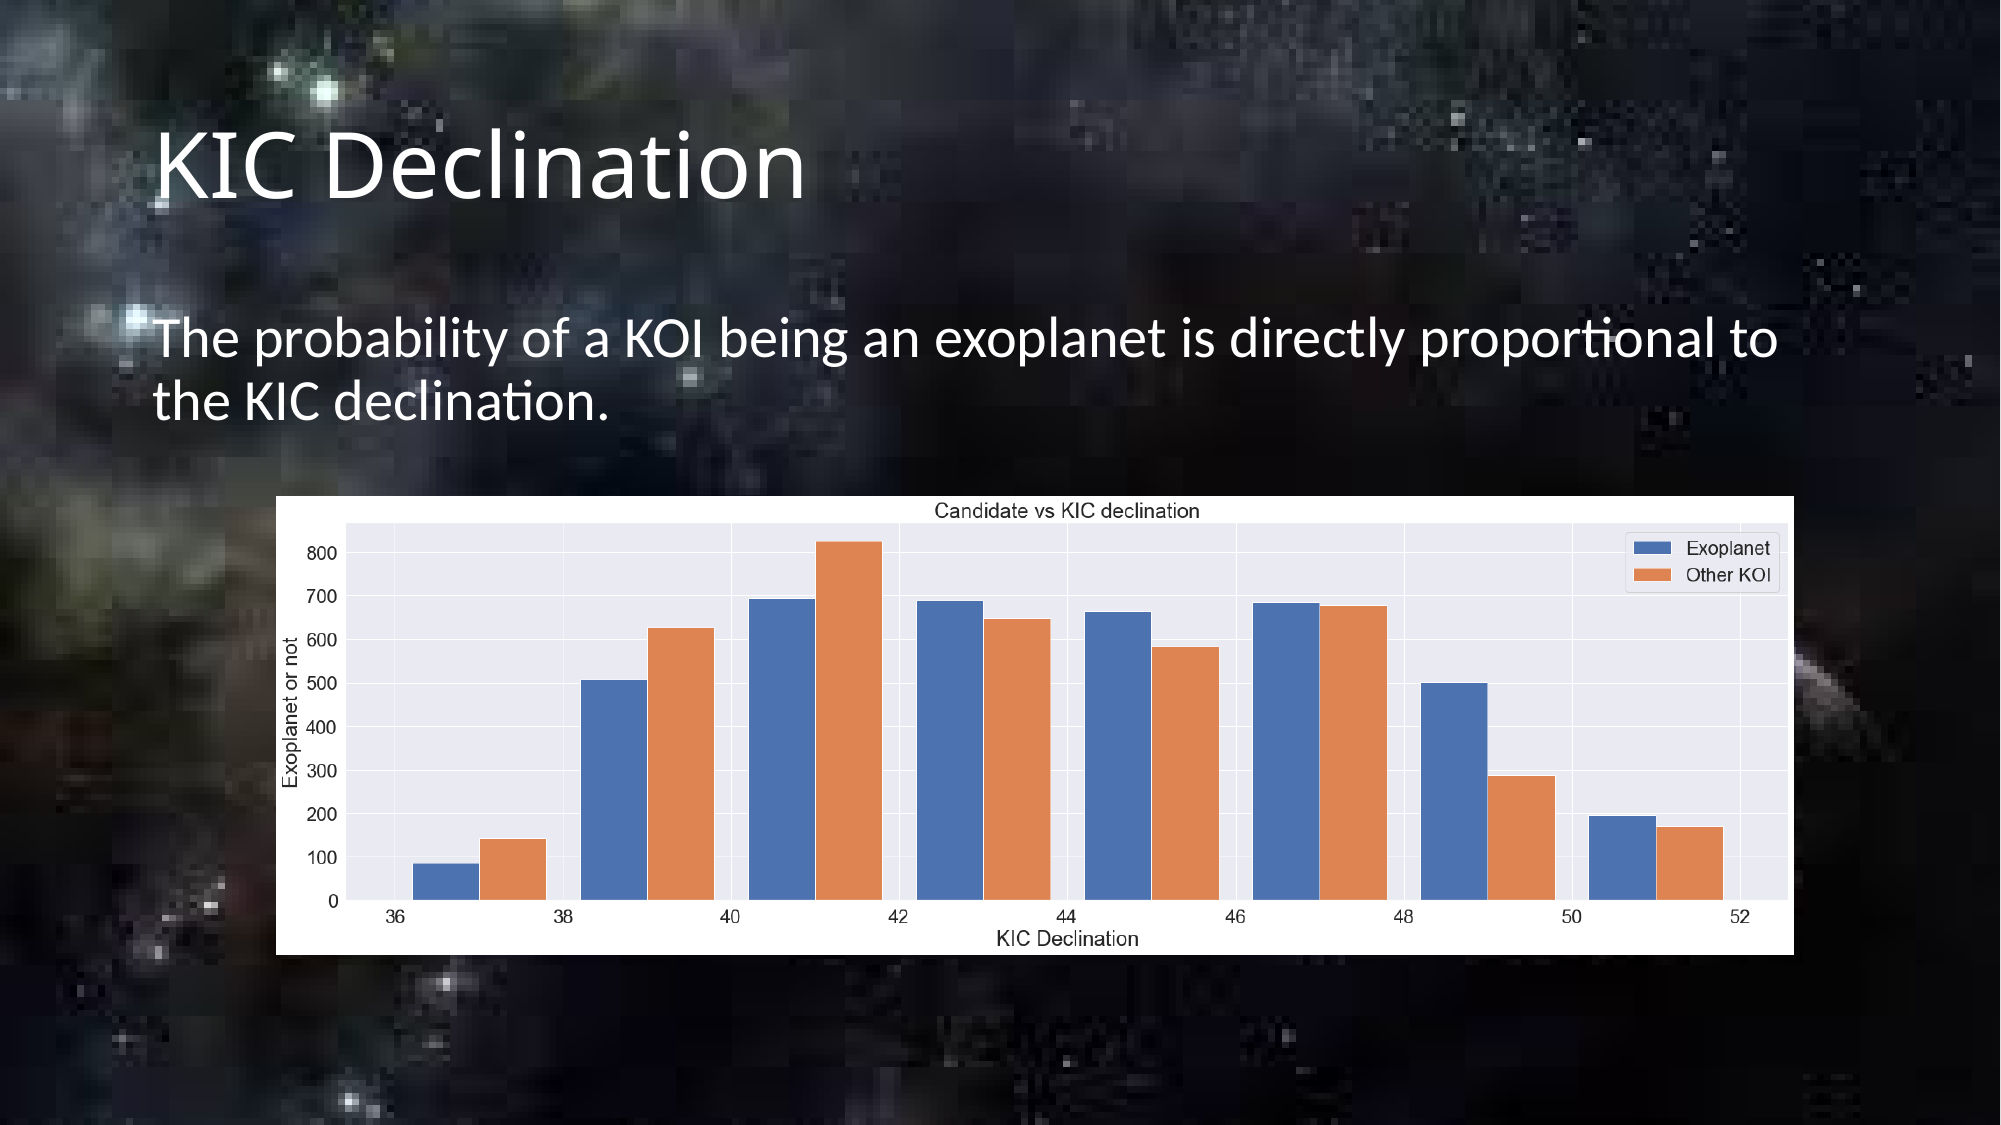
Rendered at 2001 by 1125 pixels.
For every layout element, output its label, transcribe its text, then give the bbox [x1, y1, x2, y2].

list The probability of a KOI being an exoplanet is directly proportional to the KIC declination. [137, 299, 1863, 1014]
title KIC Declination [137, 59, 1863, 278]
picture [0, 0, 2001, 1125]
